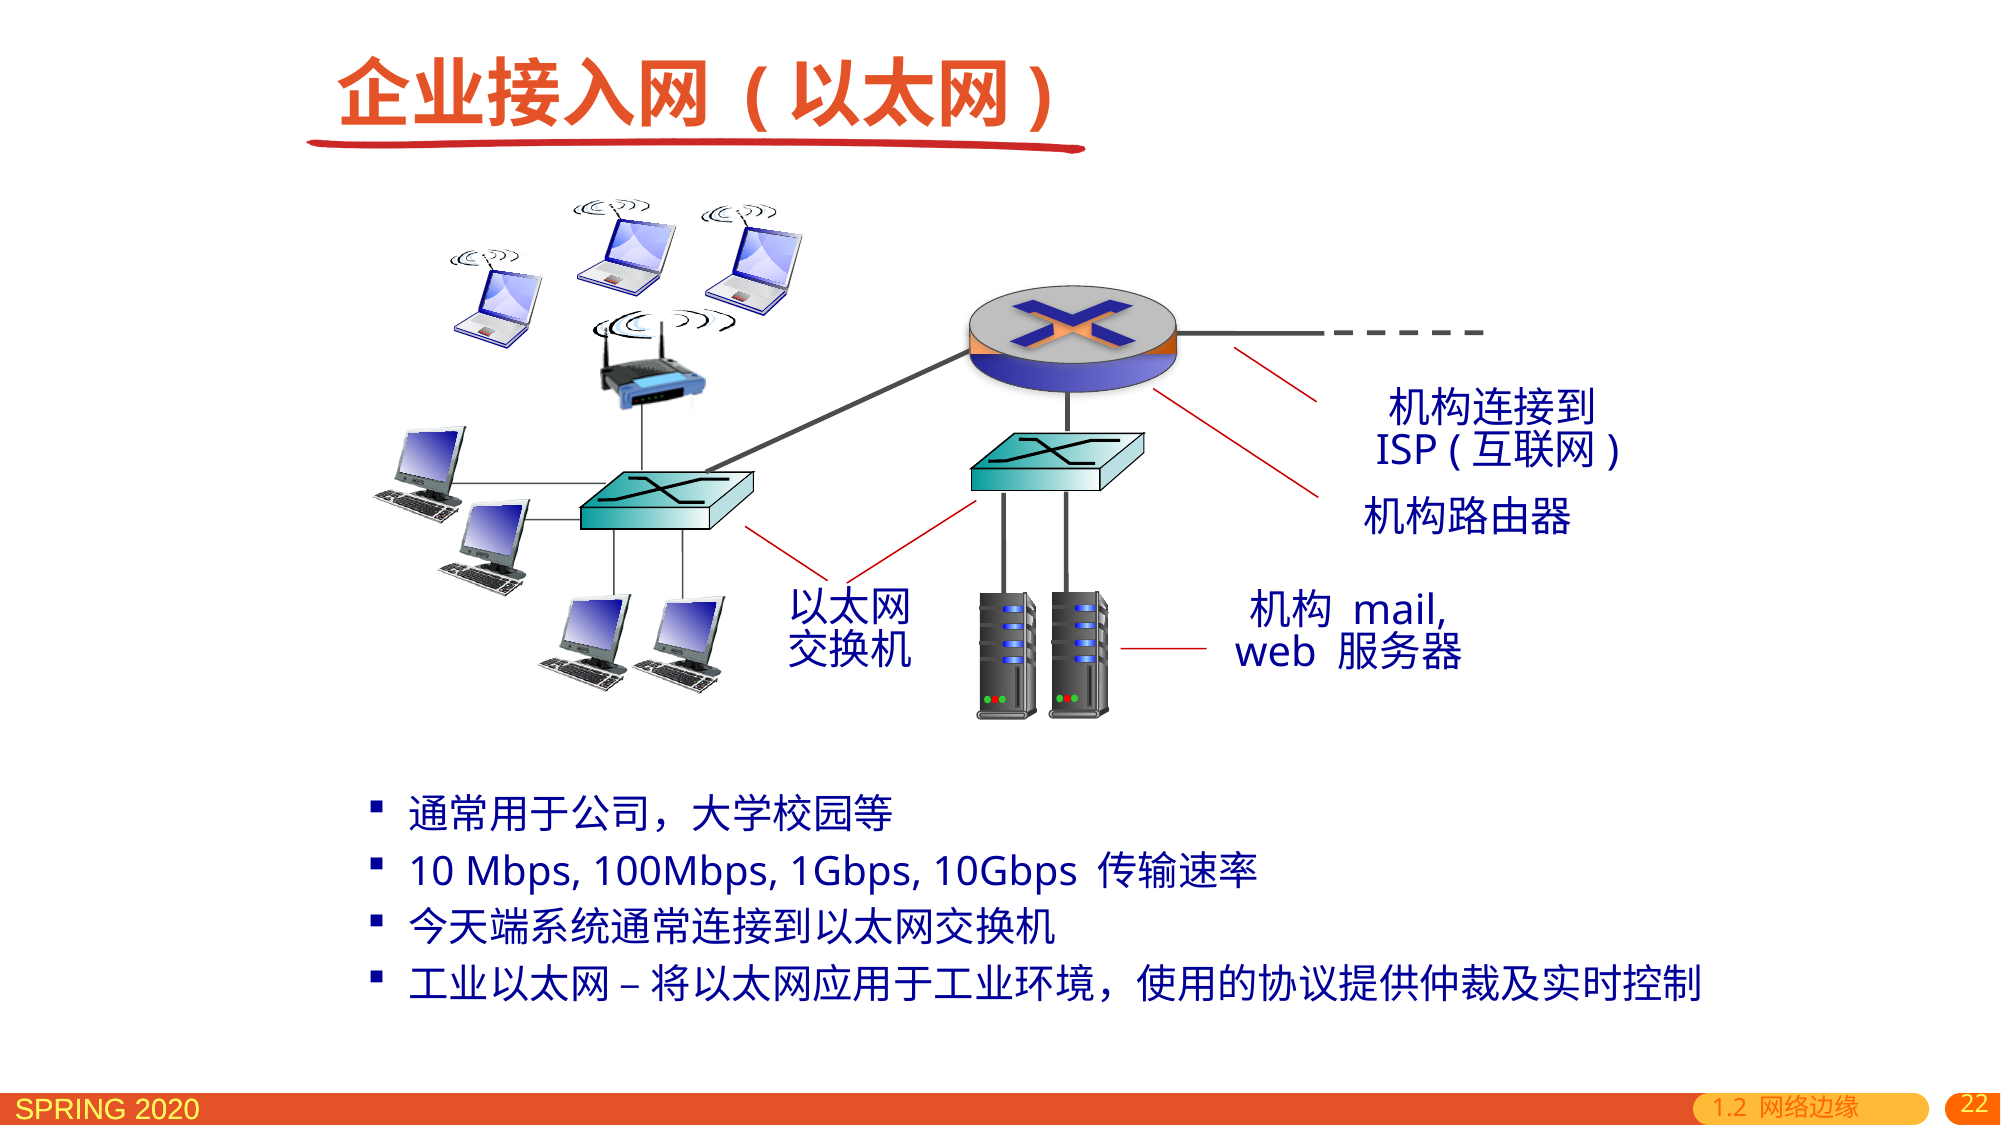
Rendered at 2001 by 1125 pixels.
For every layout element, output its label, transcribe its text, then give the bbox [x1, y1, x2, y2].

slide_number 22 [1965, 1090, 2000, 1125]
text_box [969, 285, 1177, 393]
text_box 机构路由器 [1348, 489, 1588, 548]
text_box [608, 591, 728, 701]
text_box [580, 471, 754, 530]
text_box 以太网 交换机 [772, 580, 928, 681]
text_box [976, 592, 1038, 720]
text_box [349, 420, 469, 531]
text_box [1048, 591, 1110, 719]
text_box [571, 197, 677, 299]
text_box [449, 247, 543, 351]
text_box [971, 432, 1145, 492]
text_box 机构 mail, web 服务器 [1220, 582, 1478, 683]
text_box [592, 307, 737, 411]
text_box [514, 588, 634, 699]
text_box 机构连接到 ISP (互联网) [1361, 380, 1634, 523]
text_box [413, 494, 534, 605]
footer 1.2 网络边缘 [1696, 1082, 1965, 1125]
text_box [700, 201, 803, 319]
list 通常用于公司，大学校园等 10 Mbps, 100Mbps, 1Gbps, 10Gbps 传输速率 今天端系统通常连接到以太网交换机 工业以太网 – 将以太网应用于工业环境，使用的协议提供仲裁及实时控制 [352, 780, 1733, 1059]
picture [303, 134, 1095, 158]
title 企业接入网 (以太网) [301, 27, 1088, 135]
